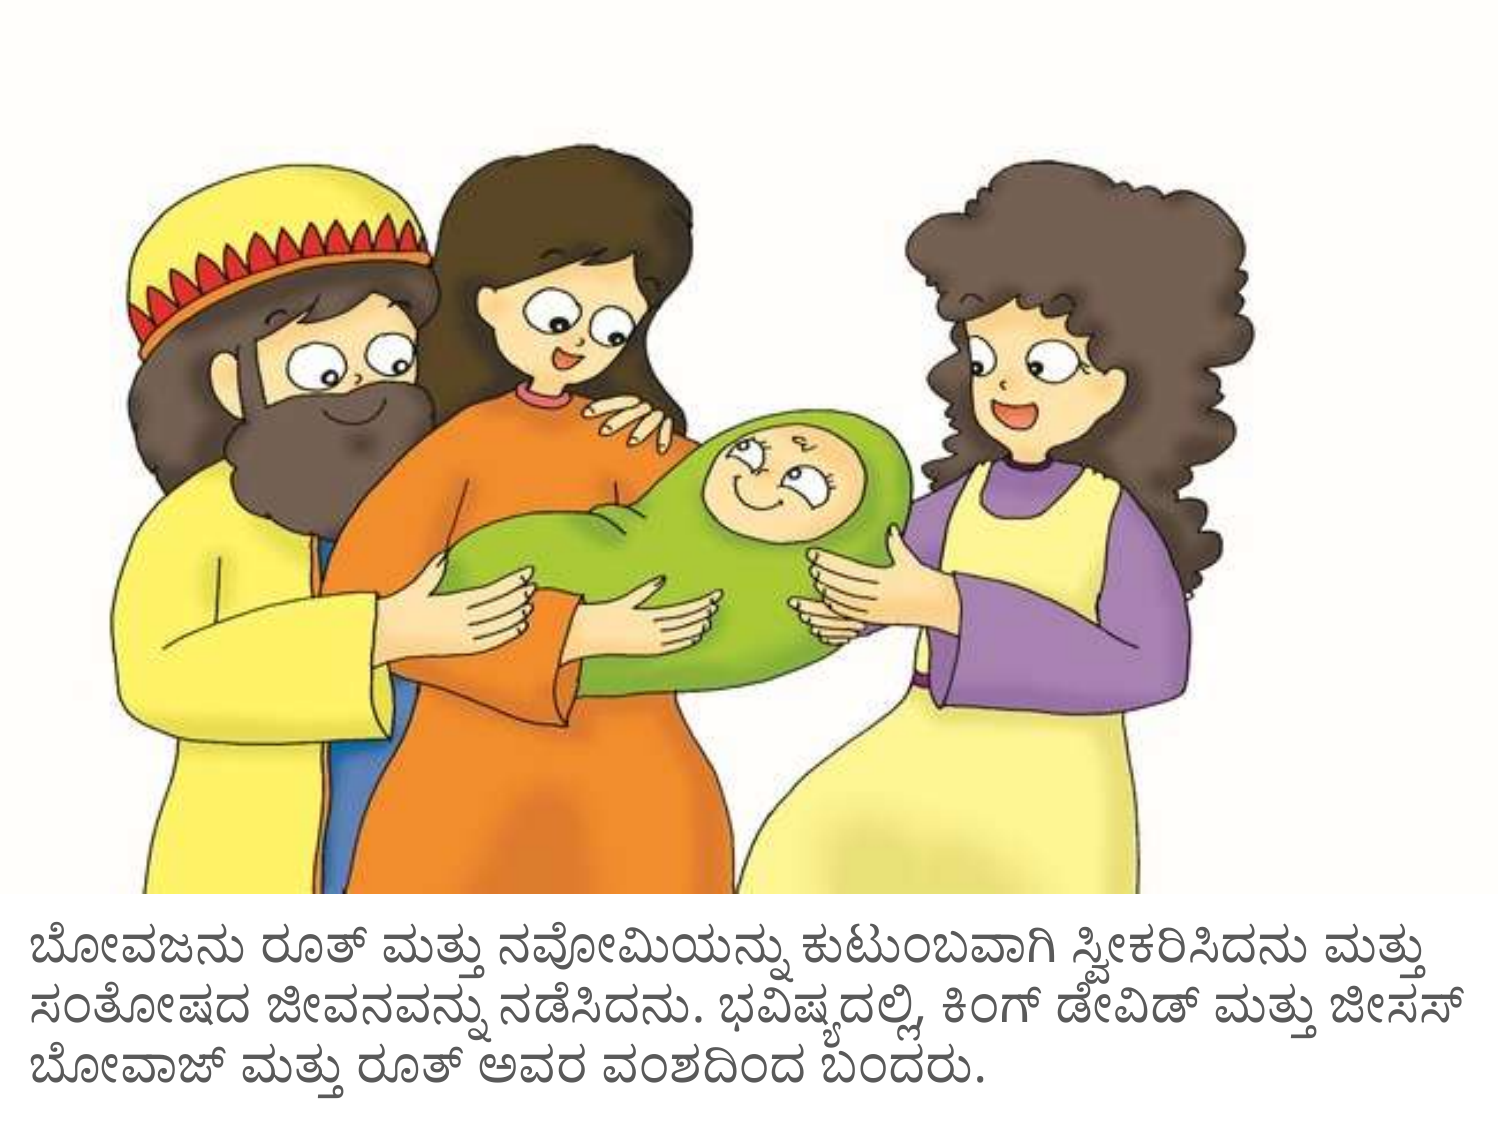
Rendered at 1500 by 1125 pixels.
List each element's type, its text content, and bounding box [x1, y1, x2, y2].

picture [0, 0, 1498, 894]
text_box ಬೋವಜನು ರೂತ್ ಮತ್ತು ನವೋಮಿಯನ್ನು ಕುಟುಂಬವಾಗಿ ಸ್ವೀಕರಿಸಿದನು ಮತ್ತು ಸಂತೋಷದ ಜೀವನವನ್ನು ನಡೆಸಿದನು. ಭವಿಷ್ಯದಲ್ಲಿ, ಕಿಂಗ್ ಡೇವಿಡ್ ಮತ್ತು ಜೀಸಸ್ ಬೋವಾಜ್ ಮತ್ತು ರೂತ್ ಅವರ ವಂಶದಿಂದ ಬಂದರು. [14, 905, 1500, 1100]
